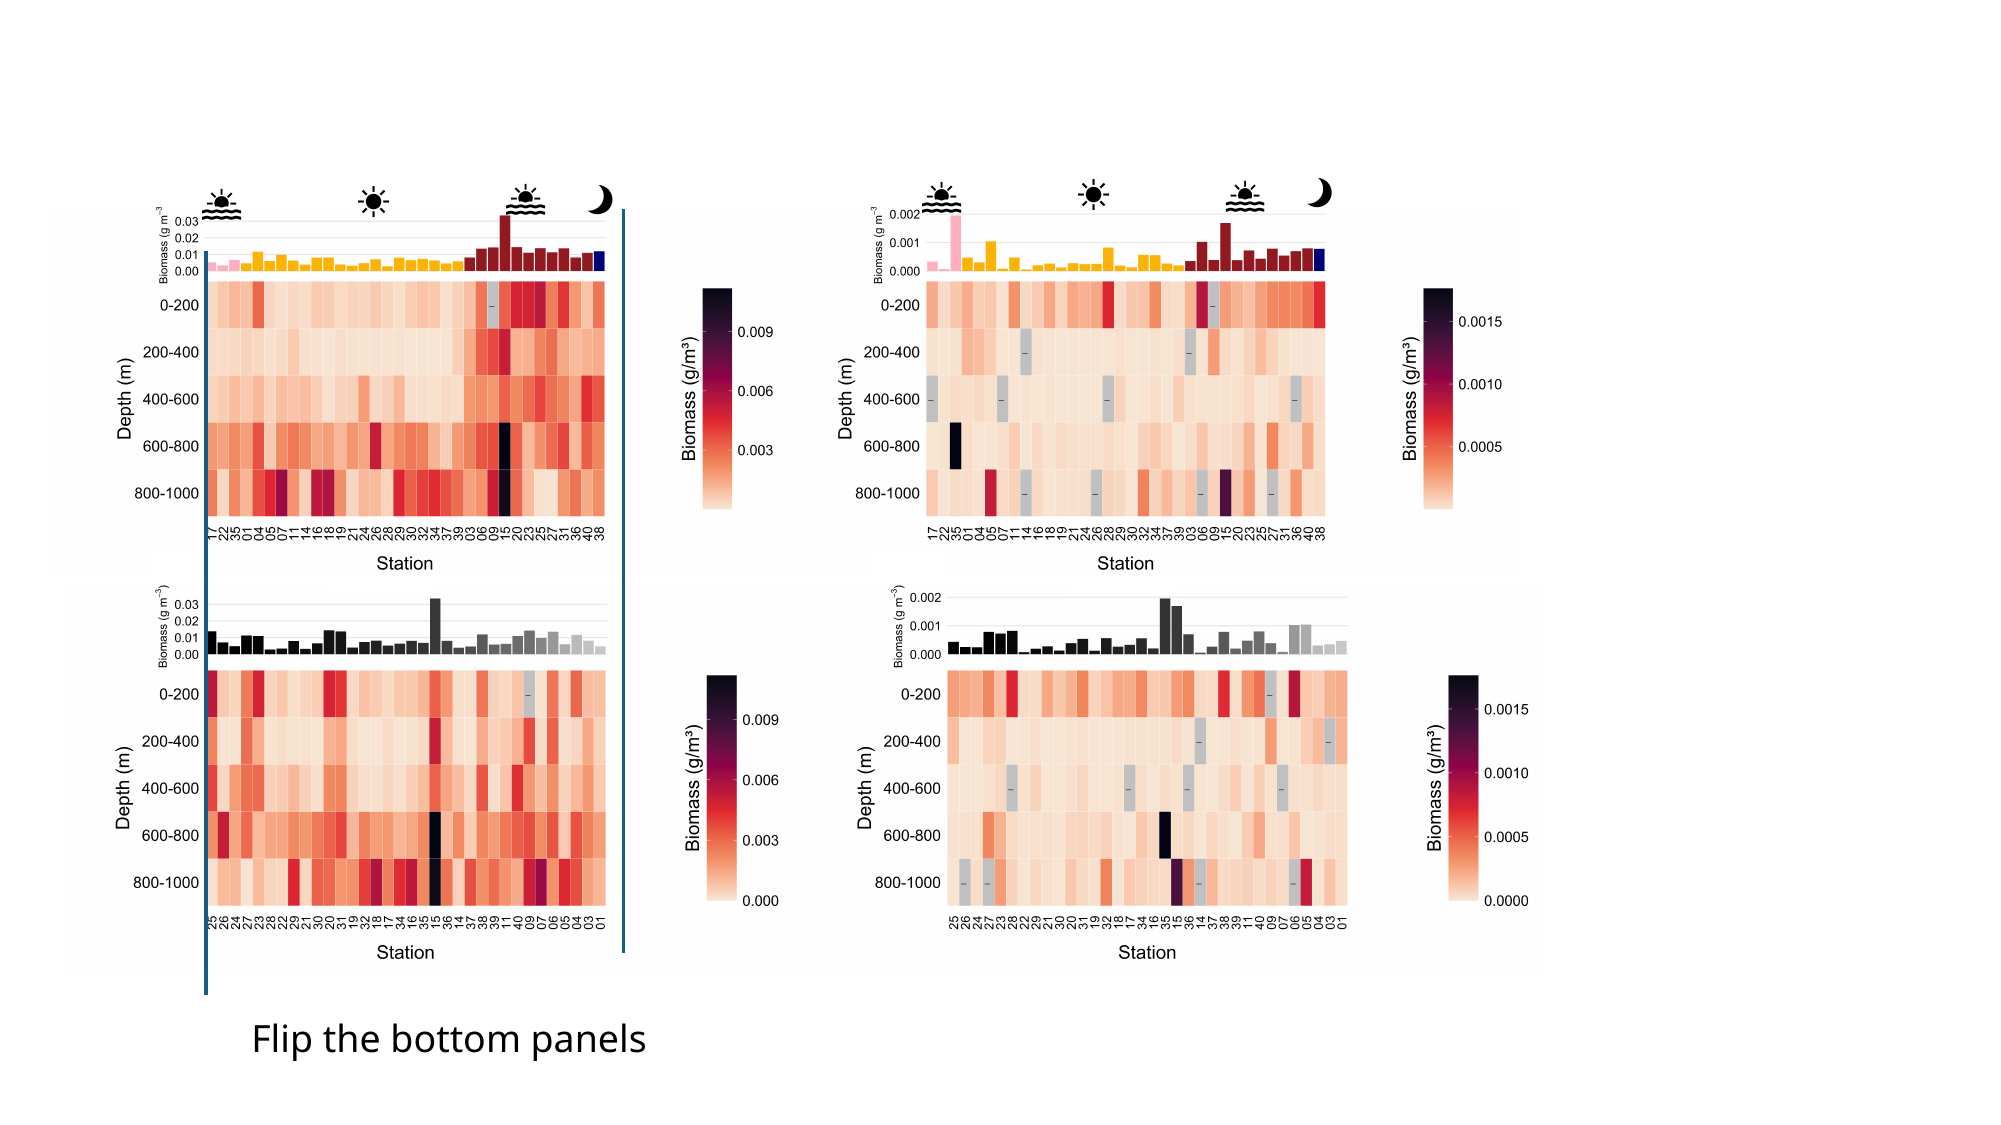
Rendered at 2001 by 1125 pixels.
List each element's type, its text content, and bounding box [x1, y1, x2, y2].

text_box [46, 170, 1569, 977]
text_box Flip the bottom panels [236, 1008, 672, 1068]
